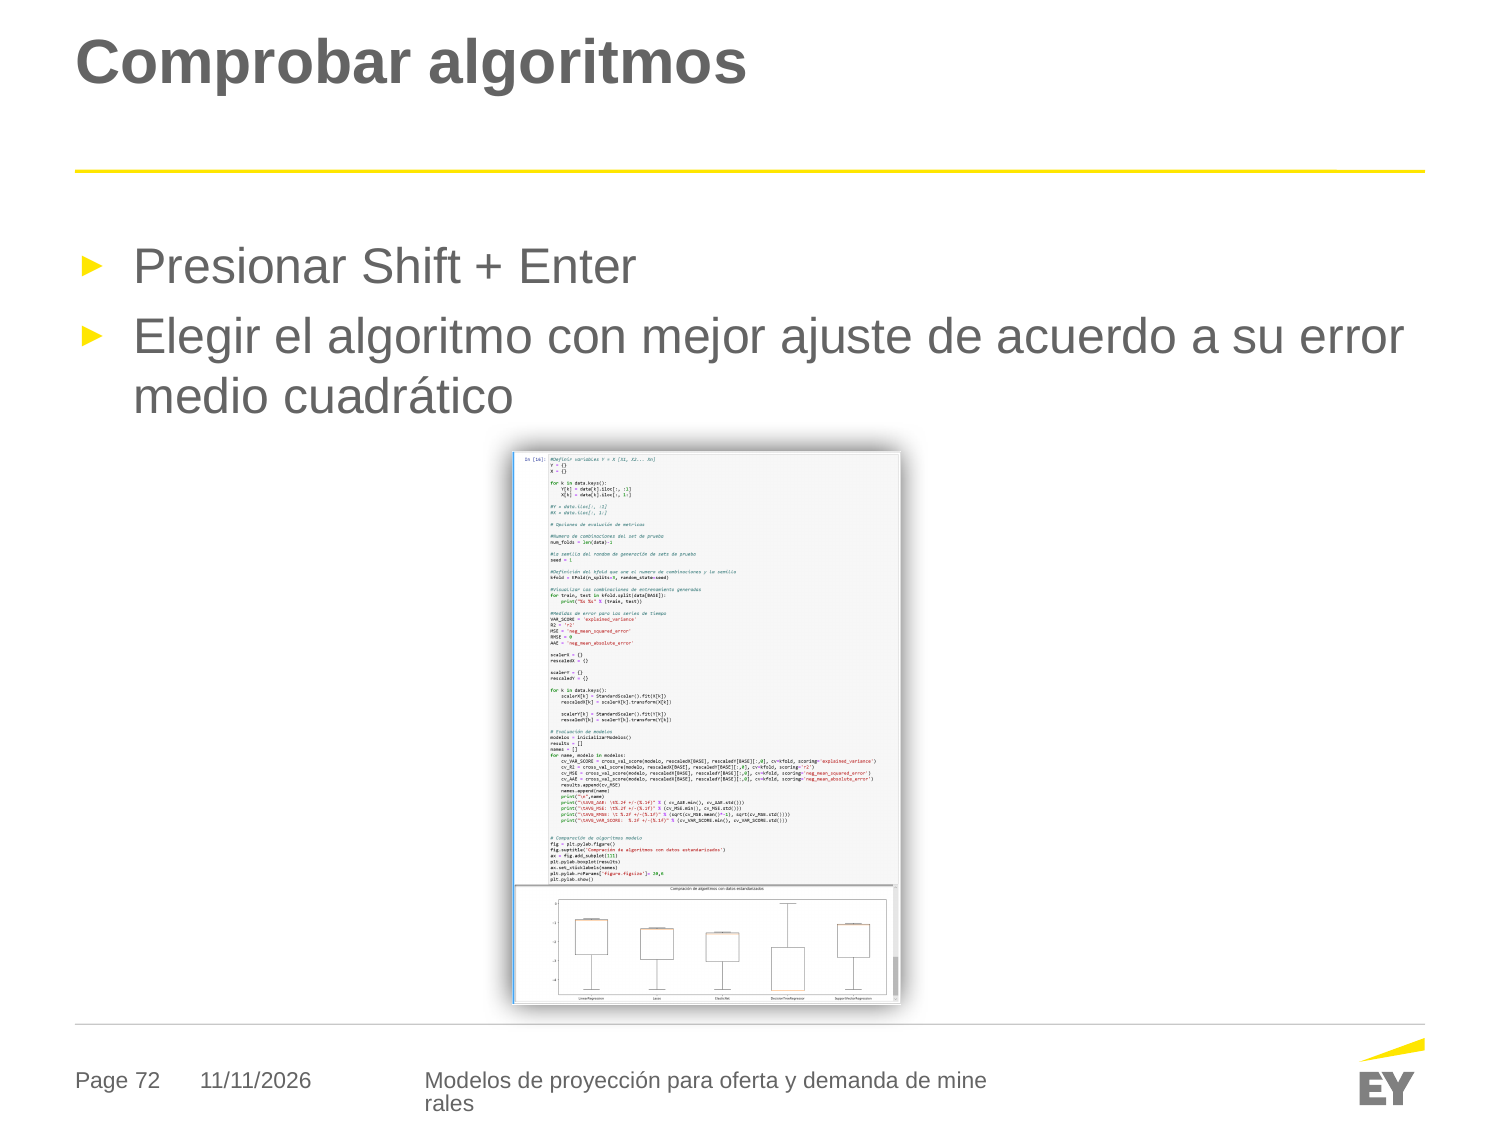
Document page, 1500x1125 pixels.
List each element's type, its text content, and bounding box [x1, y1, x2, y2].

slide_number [199, 1065, 395, 1099]
title Comprobar algoritmos [75, 33, 1426, 175]
picture [512, 451, 901, 1005]
list Presionar Shift + Enter Elegir el algoritmo con mejor ajuste de acuerdo a su error medio cuadrático [75, 233, 1425, 1005]
footer Modelos de proyección para oferta y demanda de minerales [424, 1065, 988, 1099]
